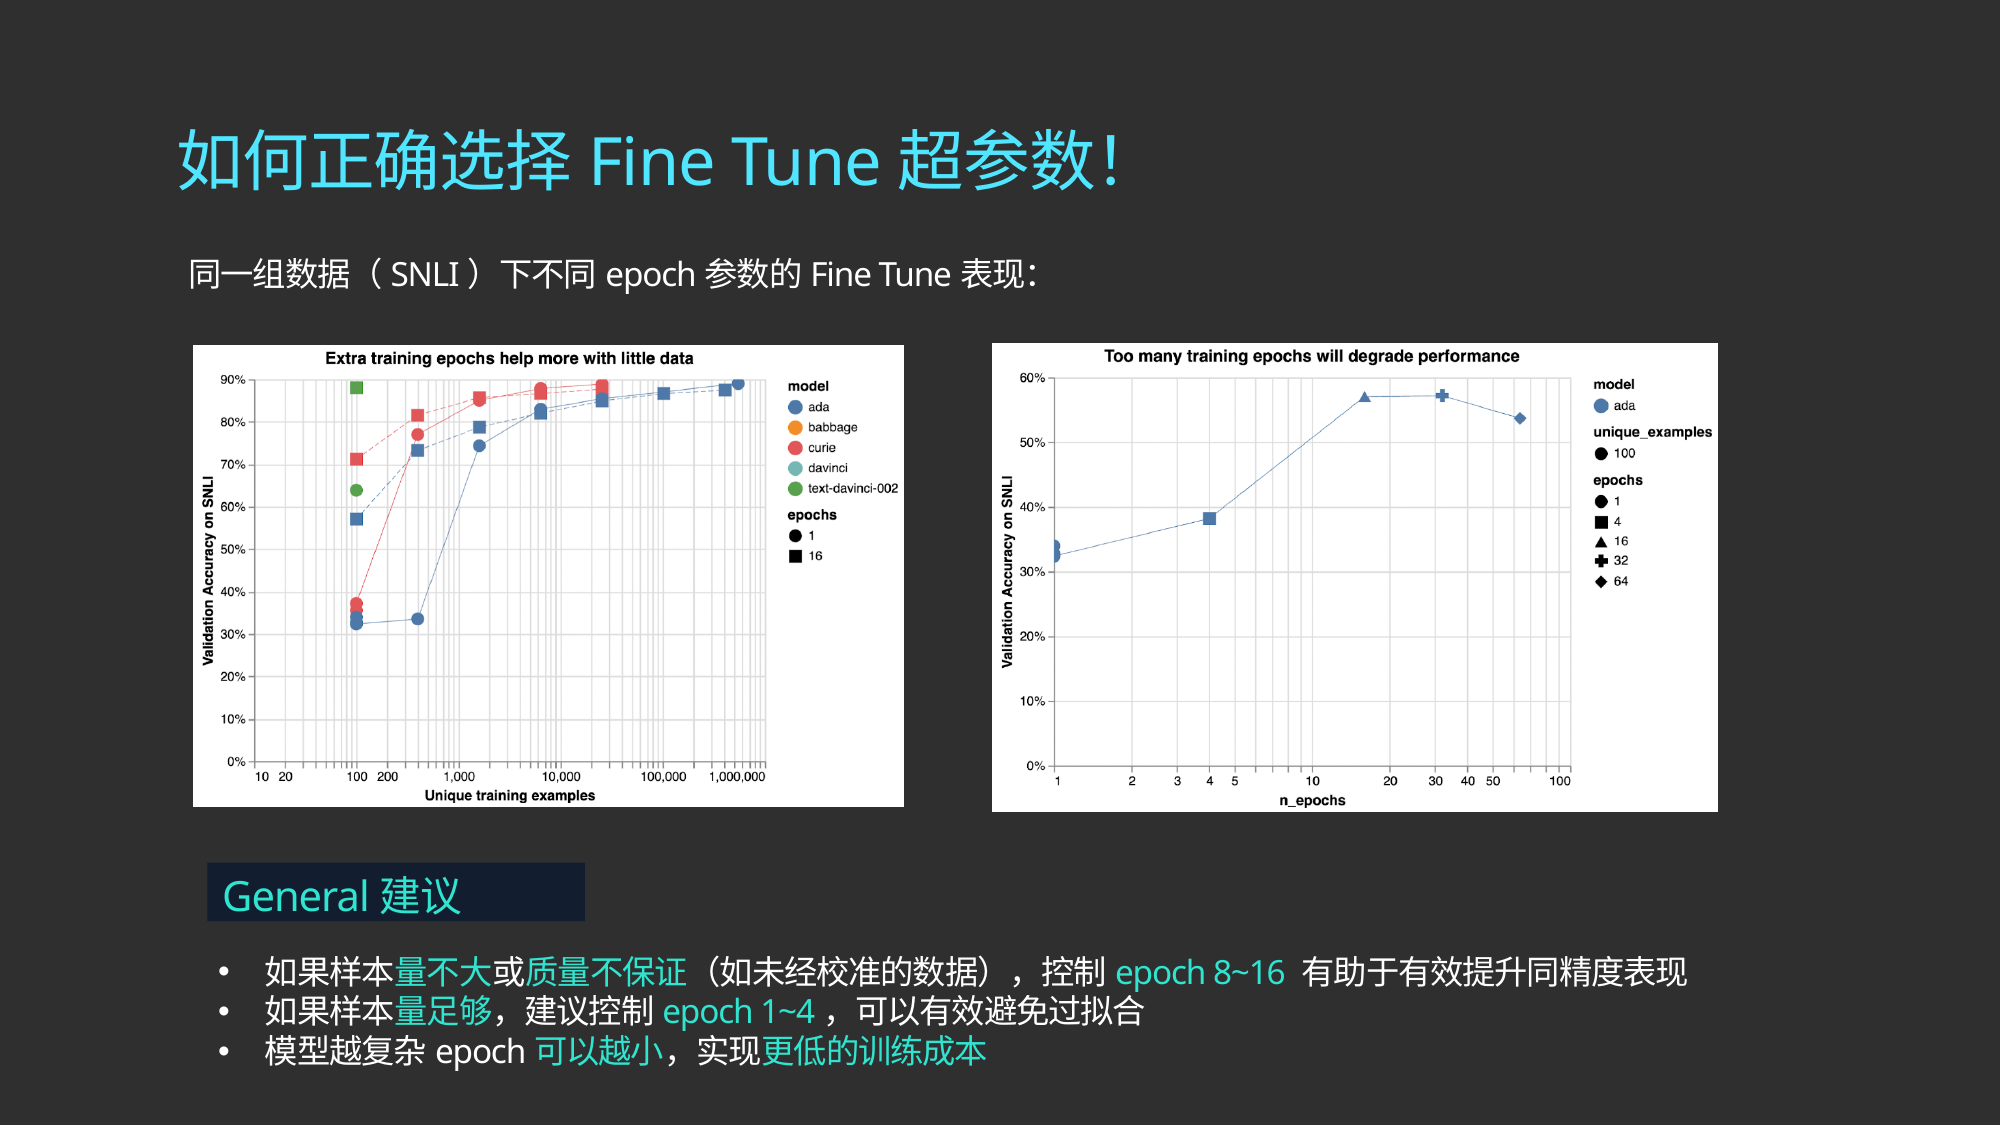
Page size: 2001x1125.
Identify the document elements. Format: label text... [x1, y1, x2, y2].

text_box 如何正确选择Fine Tune超参数！ [162, 90, 1140, 226]
text_box 如果样本量不大或质量不保证（如未经校准的数据），控制epoch 8~16 有助于有效提升同精度表现 如果样本量足够，建议控制epoch 1~4，可以有效避免过拟合 模型越复杂epoch可以越小，实现更低的训练成本 [203, 903, 1951, 961]
picture [991, 343, 1719, 812]
text_box 同一组数据（SNLI）下不同epoch参数的Fine Tune表现： [173, 245, 1189, 381]
text_box General建议 [207, 862, 585, 922]
picture [193, 345, 904, 808]
